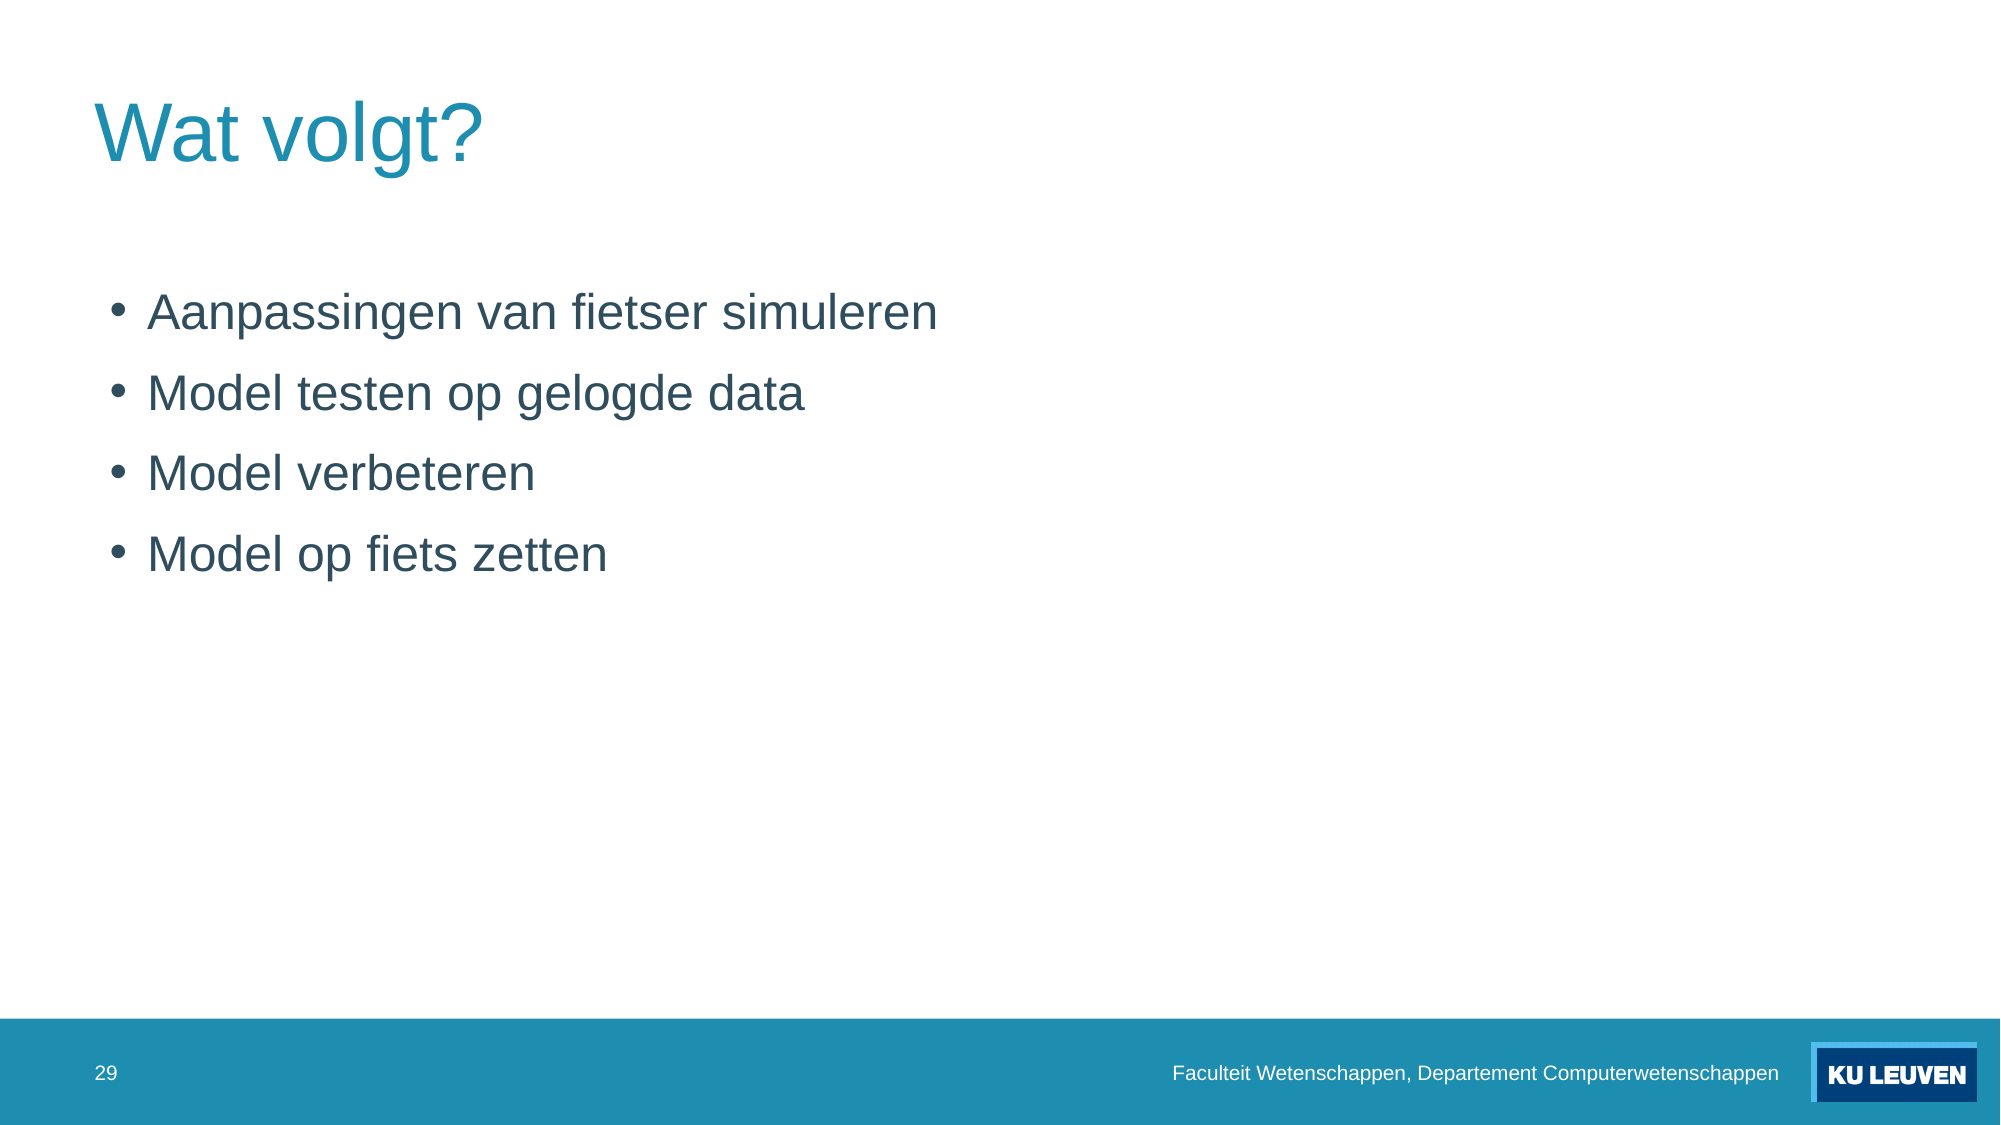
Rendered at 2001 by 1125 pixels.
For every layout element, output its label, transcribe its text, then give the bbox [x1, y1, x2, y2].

picture [1811, 1042, 1977, 1102]
list Aanpassingen van fietser simuleren Model testen op gelogde data Model verbeteren Model op fiets zetten [94, 271, 1906, 1004]
title Wat volgt? [94, 33, 1906, 223]
footer Faculteit Wetenschappen, Departement Computerwetenschappen [989, 1018, 1809, 1125]
slide_number 29 [94, 1018, 201, 1125]
